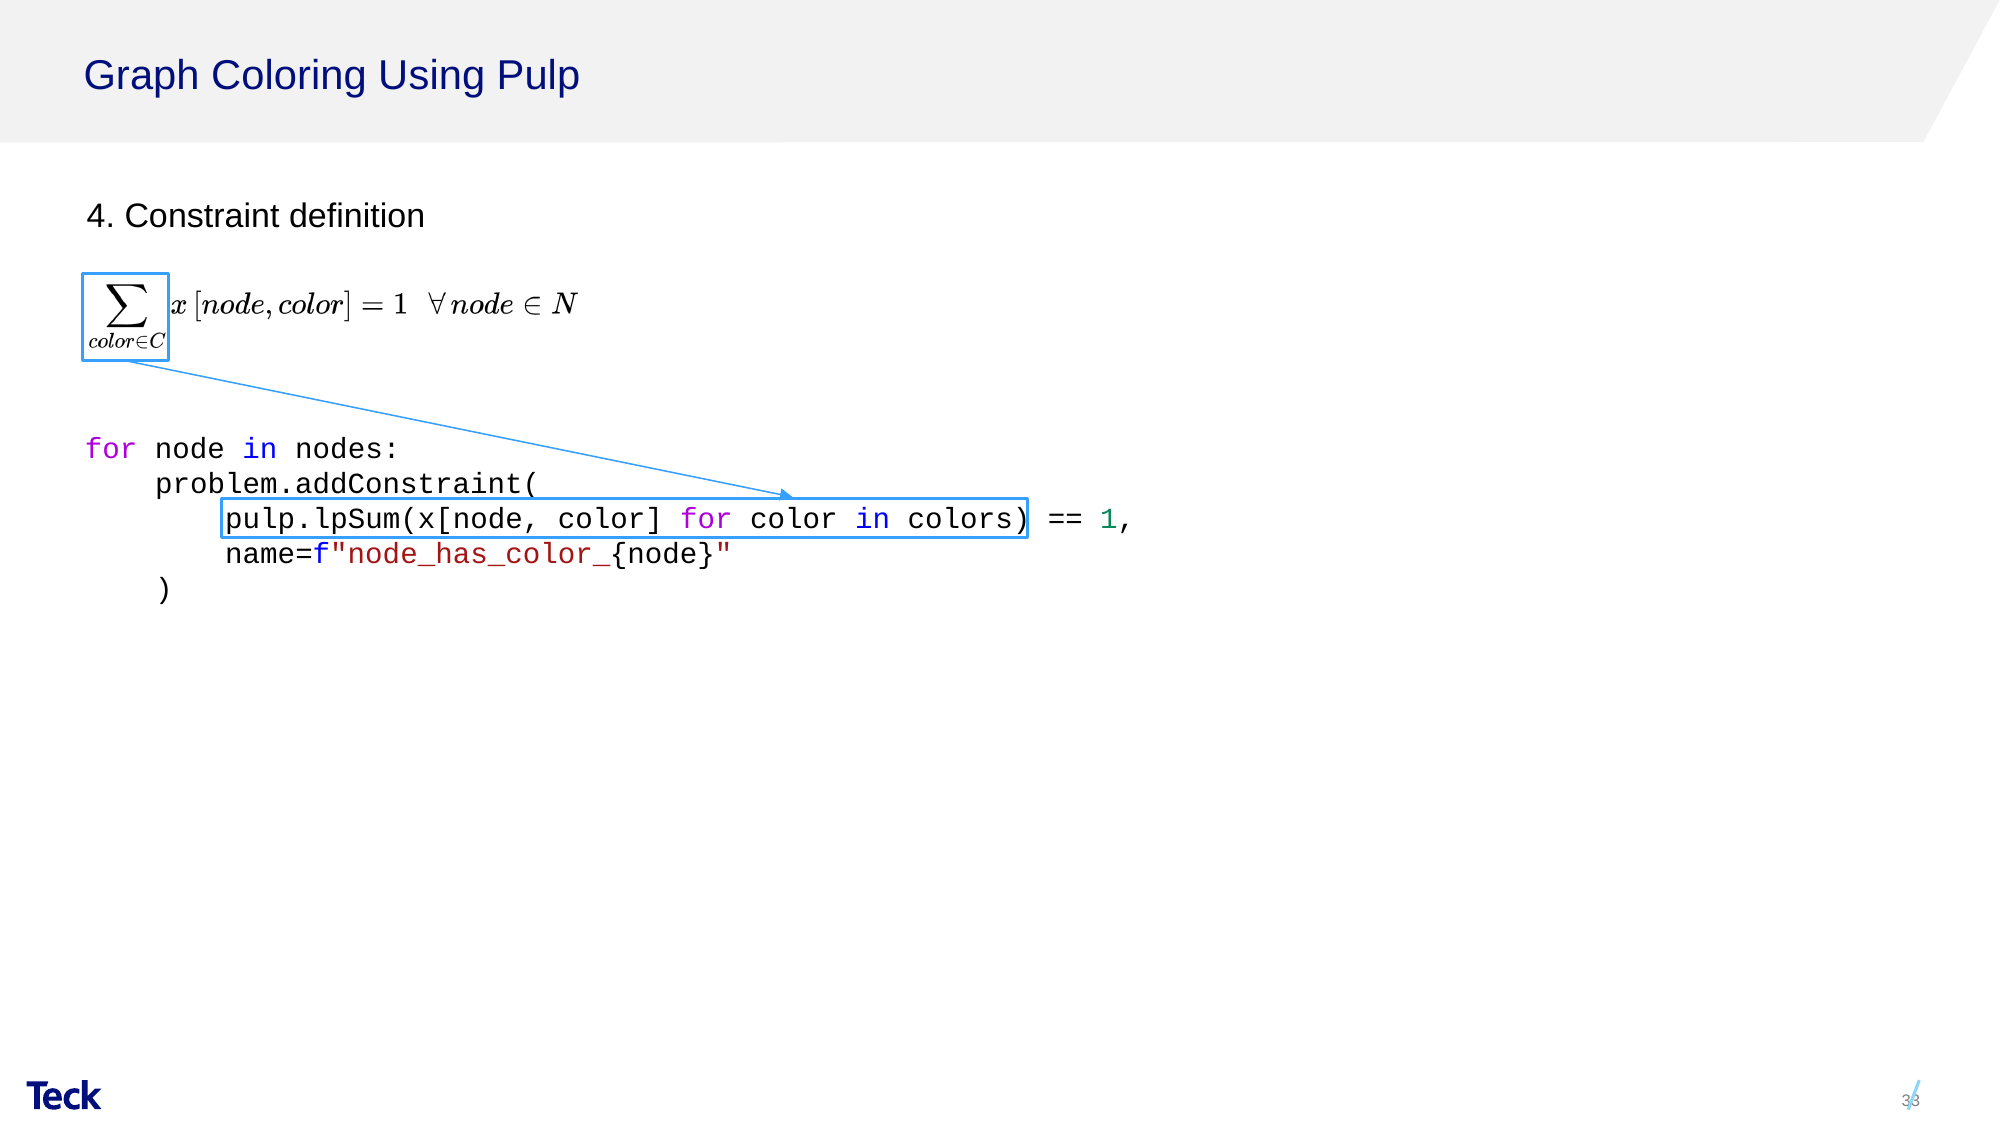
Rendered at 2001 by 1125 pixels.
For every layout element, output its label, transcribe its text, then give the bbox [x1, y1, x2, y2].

picture [70, 275, 598, 364]
text_box for node in nodes: problem.addConstraint( pulp.lpSum(x[node, color] for color in colors) == 1, name=f"node_has_color_{node}" ) [70, 422, 1180, 612]
title Graph Coloring Using Pulp [83, 47, 1797, 98]
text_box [125, 360, 793, 498]
text_box 4. Constraint definition [71, 186, 441, 242]
text_box [219, 497, 1029, 540]
